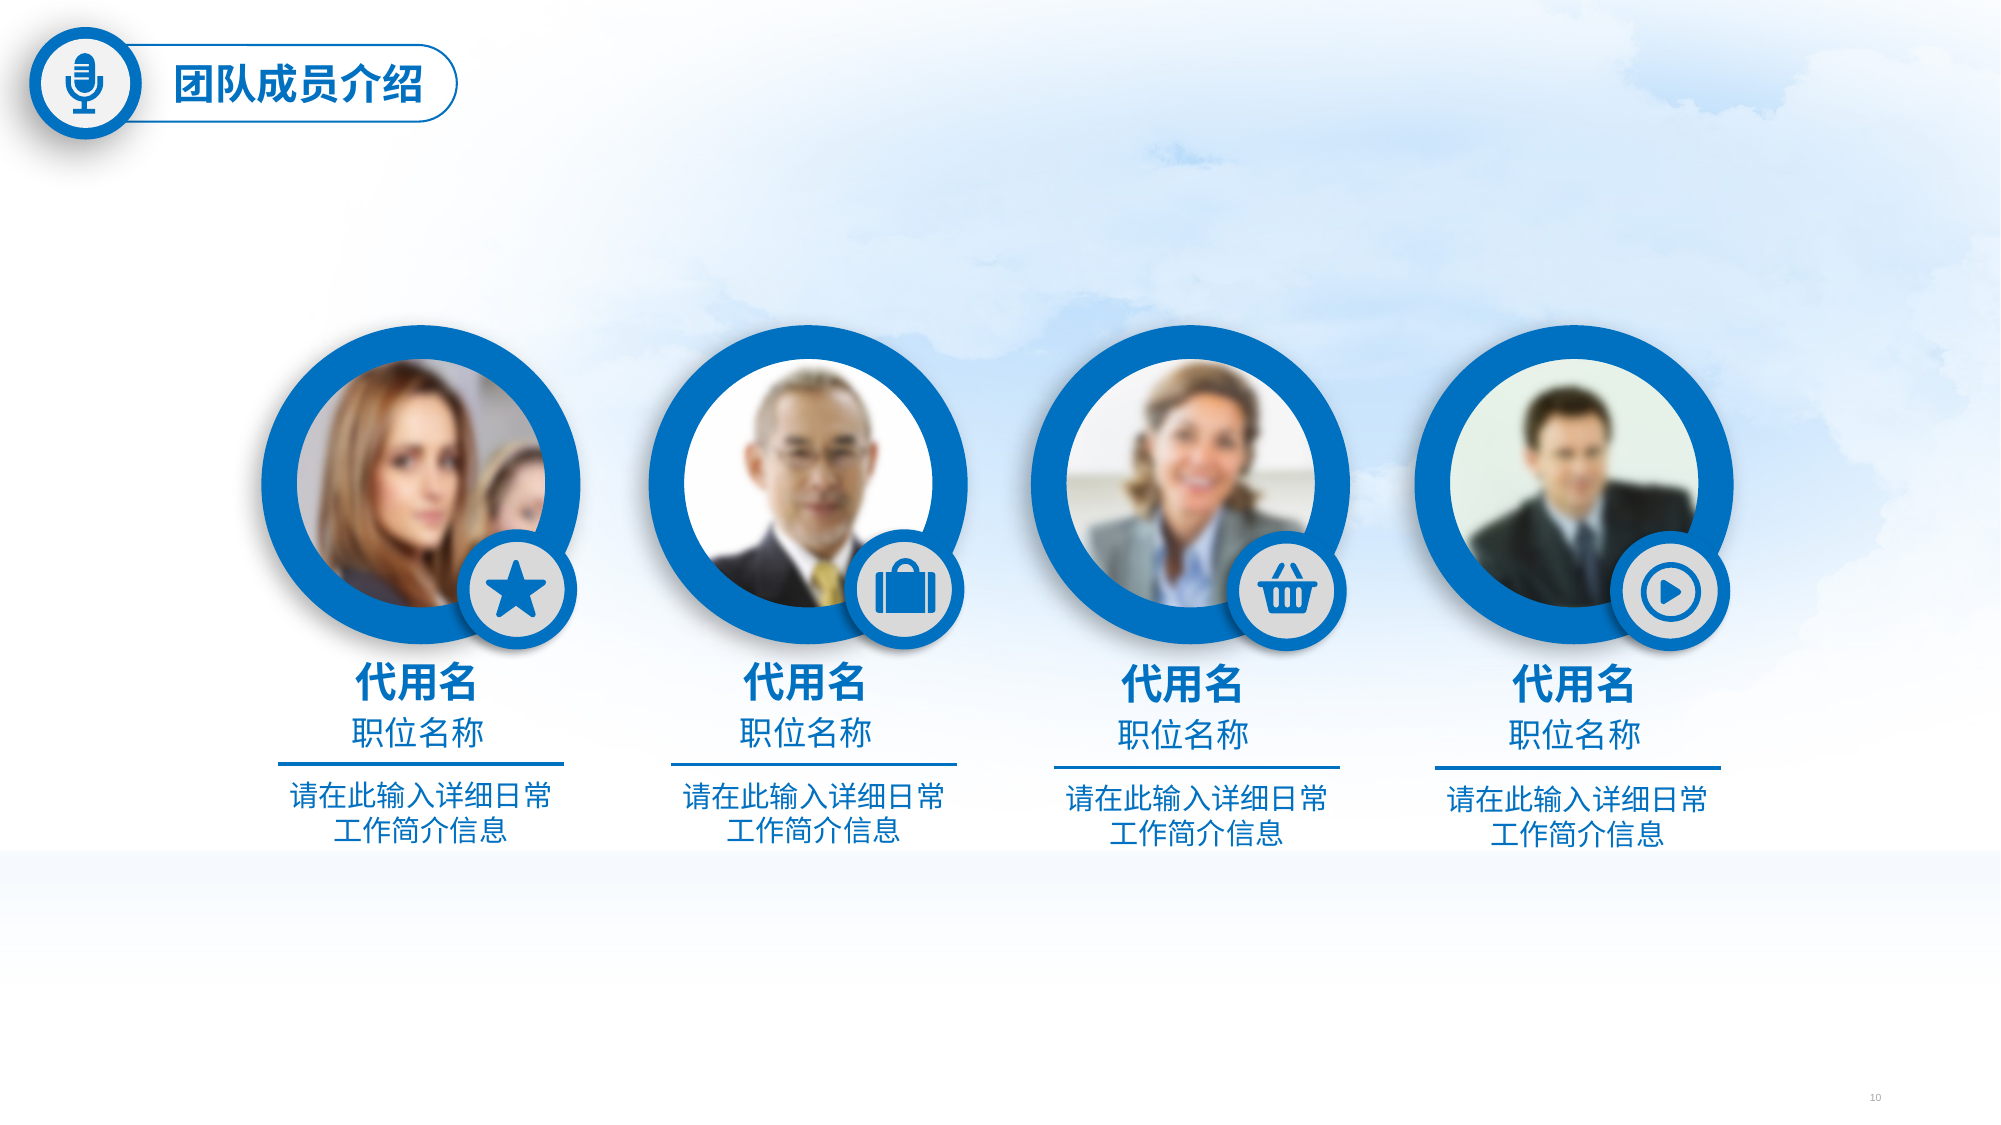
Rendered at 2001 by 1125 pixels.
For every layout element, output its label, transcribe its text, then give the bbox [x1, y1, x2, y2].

text_box 请在此输入详细日常工作简介信息 [662, 770, 966, 856]
text_box 职位名称 [1461, 706, 1689, 761]
text_box 请在此输入详细日常工作简介信息 [1425, 773, 1730, 859]
text_box 请在此输入详细日常工作简介信息 [1045, 772, 1349, 858]
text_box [1031, 326, 1349, 644]
text_box 代用名 [1106, 650, 1262, 706]
picture [0, 0, 2001, 1125]
text_box 添加标题 [140, 61, 149, 123]
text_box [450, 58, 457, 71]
text_box 代用名 [340, 648, 496, 704]
text_box 职位名称 [693, 704, 920, 760]
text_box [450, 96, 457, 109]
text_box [649, 326, 967, 644]
text_box 职位名称 [1070, 706, 1297, 761]
text_box 代用名 [728, 648, 884, 704]
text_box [31, 29, 140, 138]
text_box 请在此输入详细日常工作简介信息 [269, 769, 573, 855]
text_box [262, 326, 580, 644]
text_box 职位名称 [305, 704, 532, 760]
text_box [142, 43, 458, 123]
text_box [1415, 326, 1733, 644]
text_box 代用名 [1497, 650, 1653, 706]
